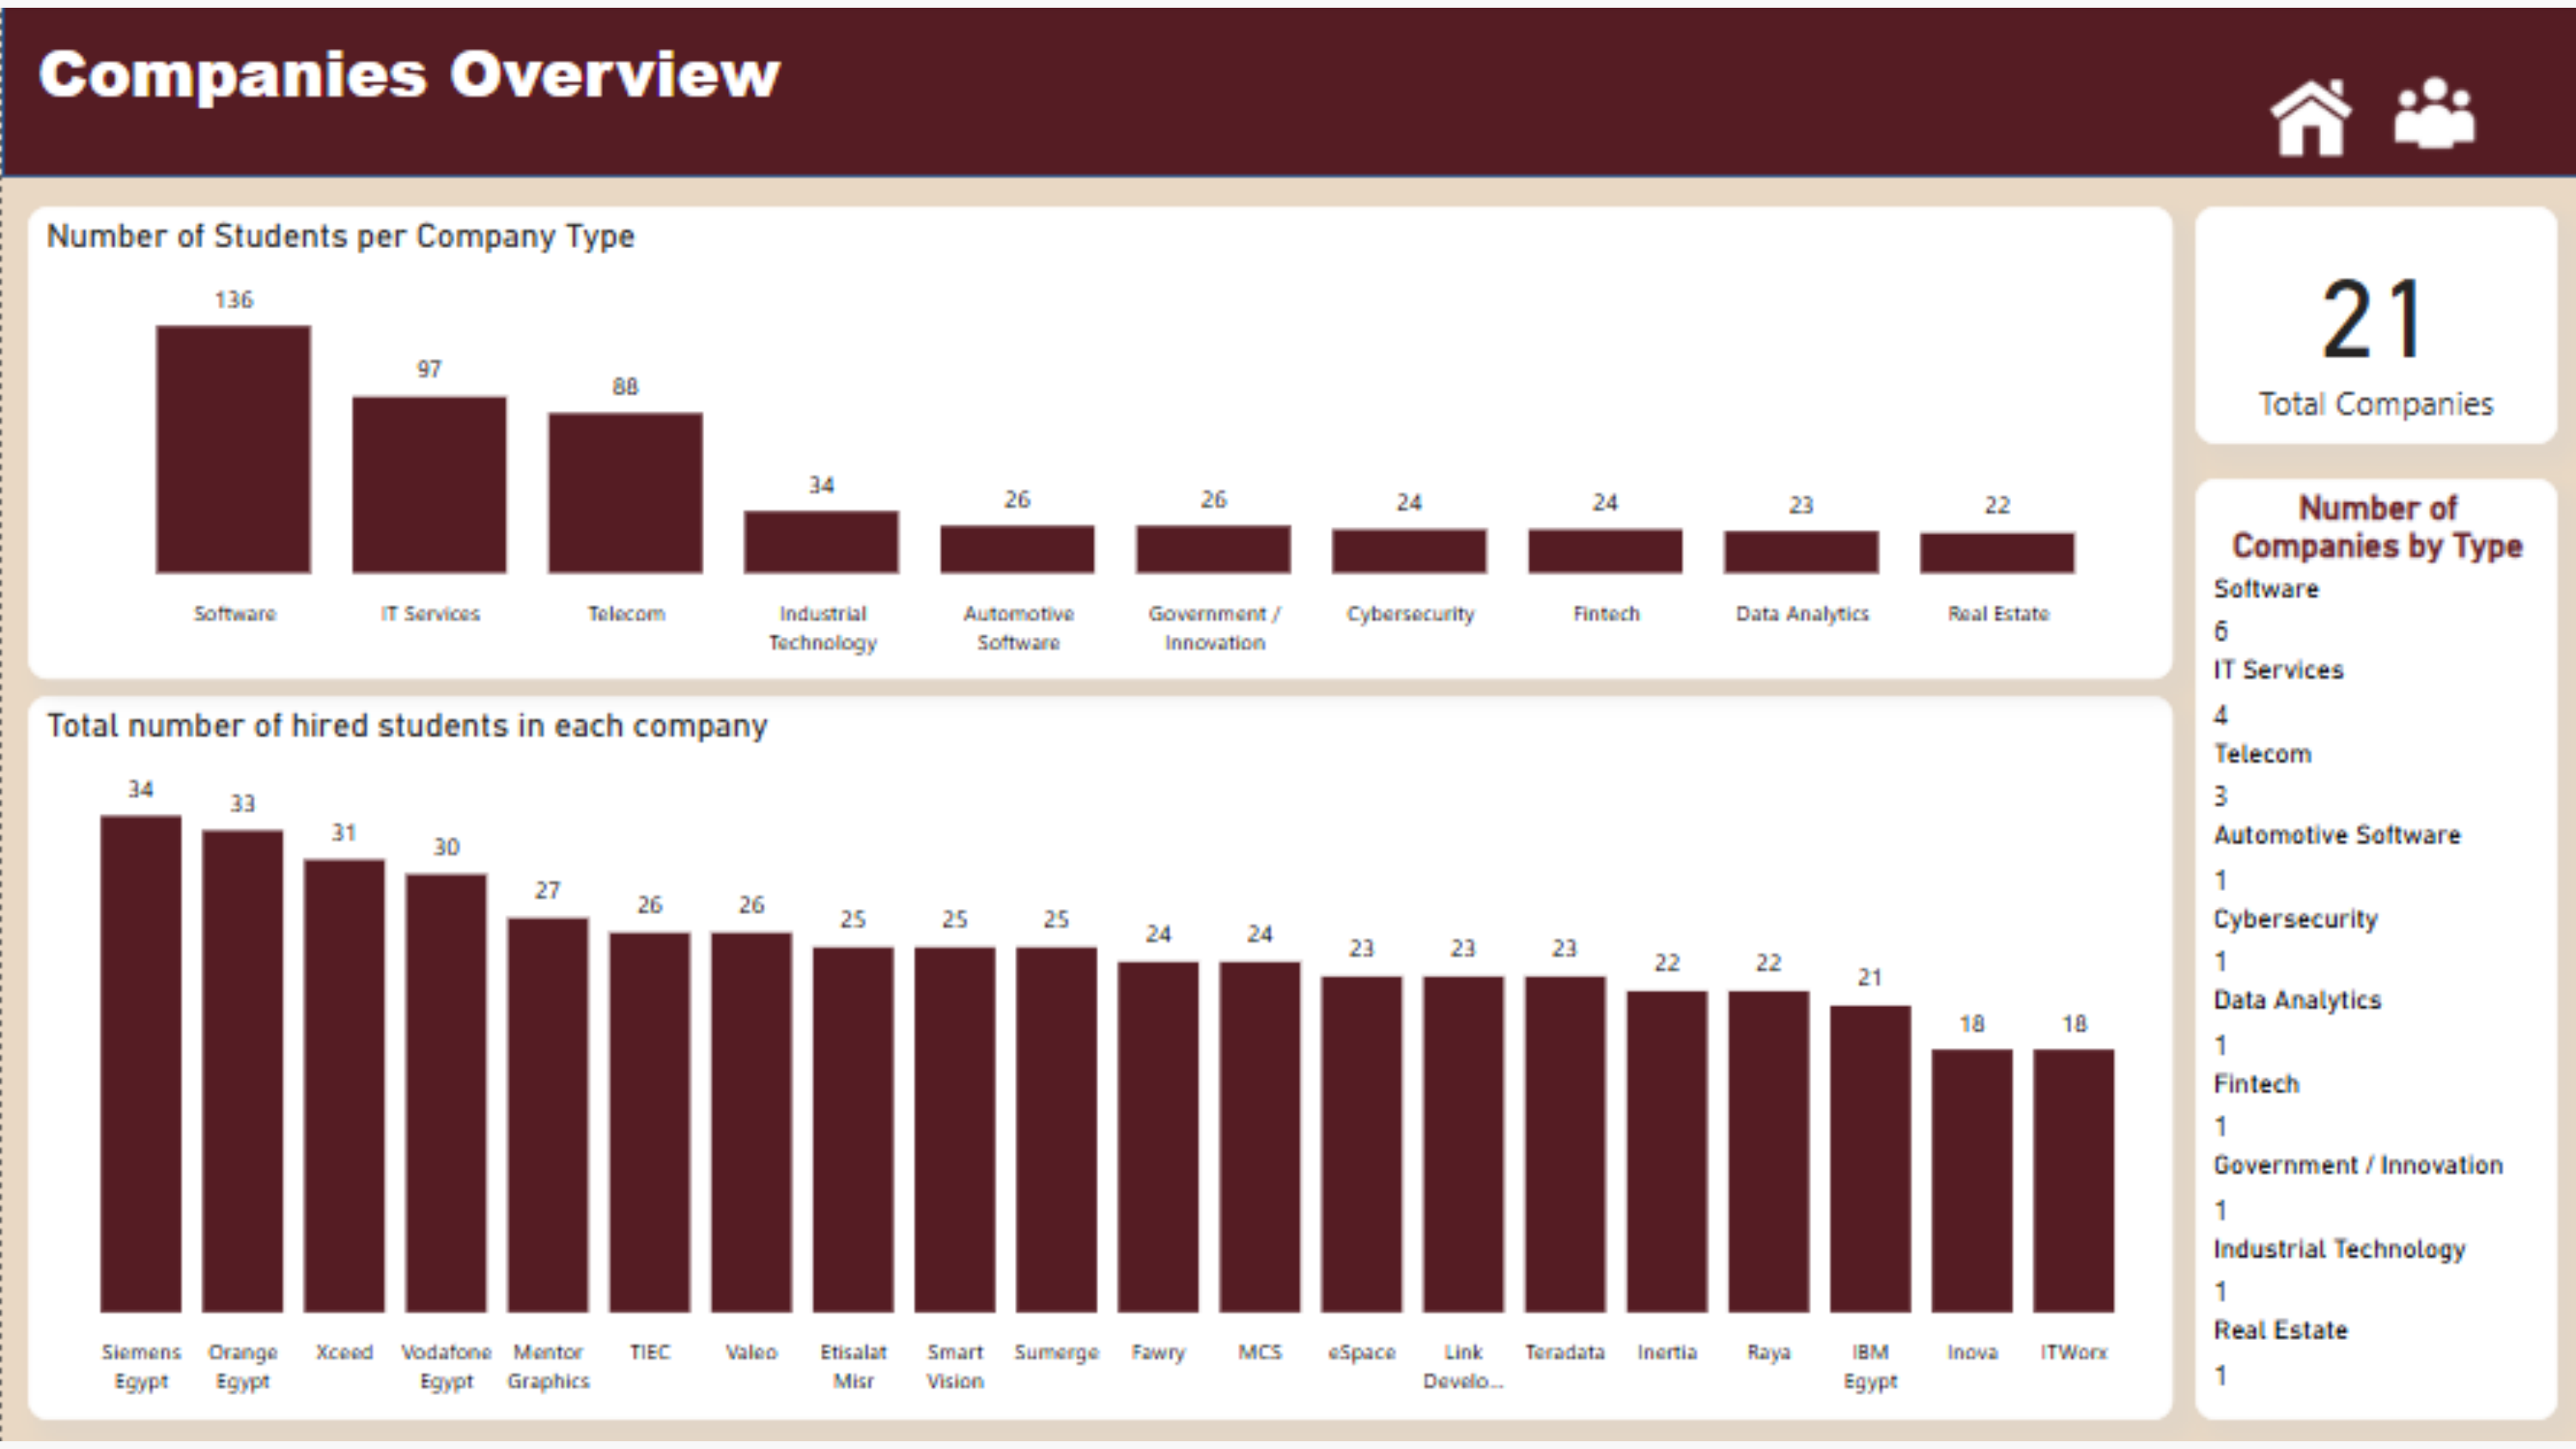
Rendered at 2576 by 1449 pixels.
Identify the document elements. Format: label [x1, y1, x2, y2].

text_box [0, 8, 2576, 1441]
